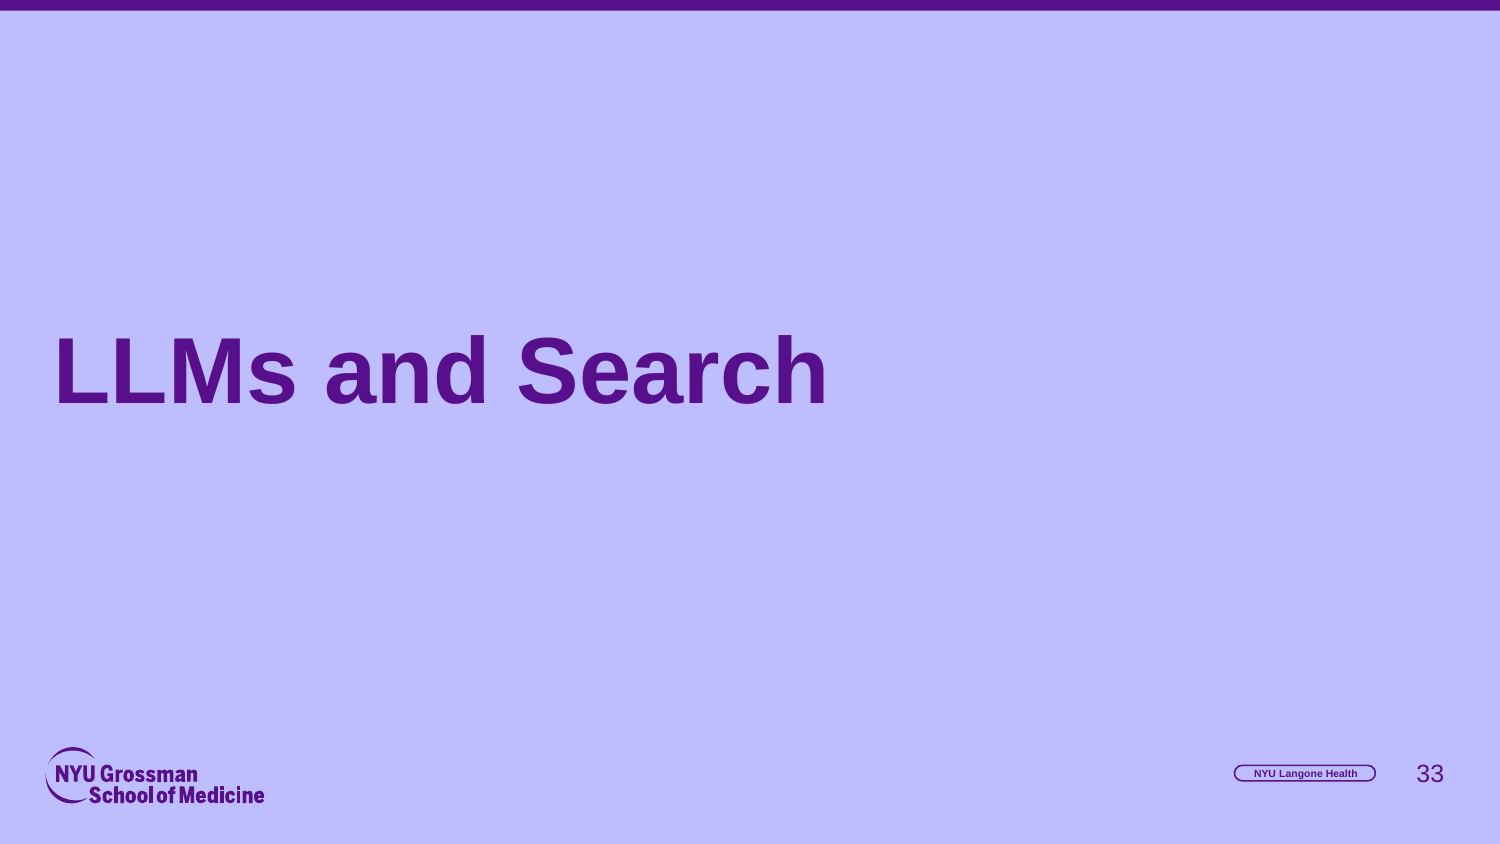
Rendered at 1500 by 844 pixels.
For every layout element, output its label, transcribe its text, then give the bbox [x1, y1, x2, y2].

slide_number ‹#› [1397, 761, 1445, 785]
footer NYU Langone Health [1233, 764, 1377, 782]
title LLMs and Search [53, 50, 1044, 423]
